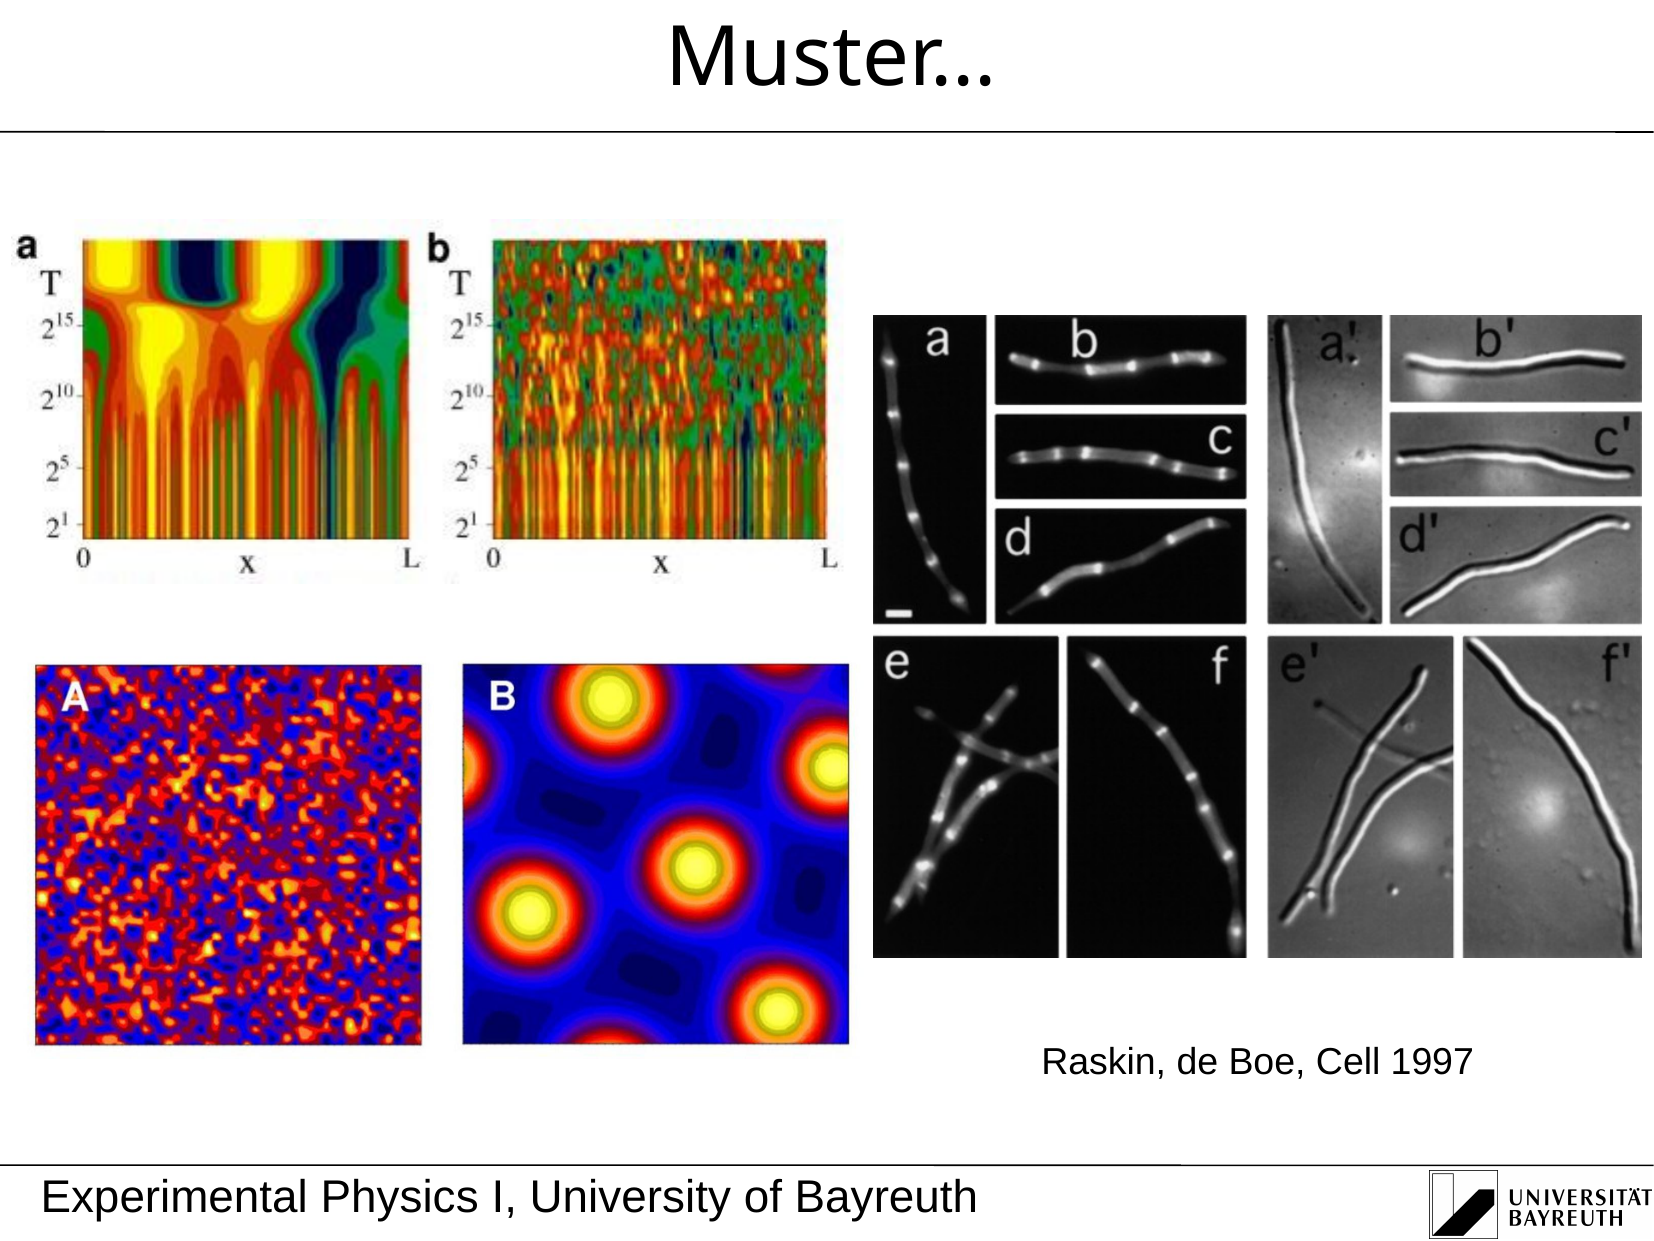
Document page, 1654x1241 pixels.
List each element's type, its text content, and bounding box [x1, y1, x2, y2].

text_box Raskin, de Boe, Cell 1997 [1026, 1033, 1489, 1090]
title Muster... [35, 9, 1628, 108]
picture [11, 219, 1642, 1060]
picture [1429, 1170, 1652, 1239]
